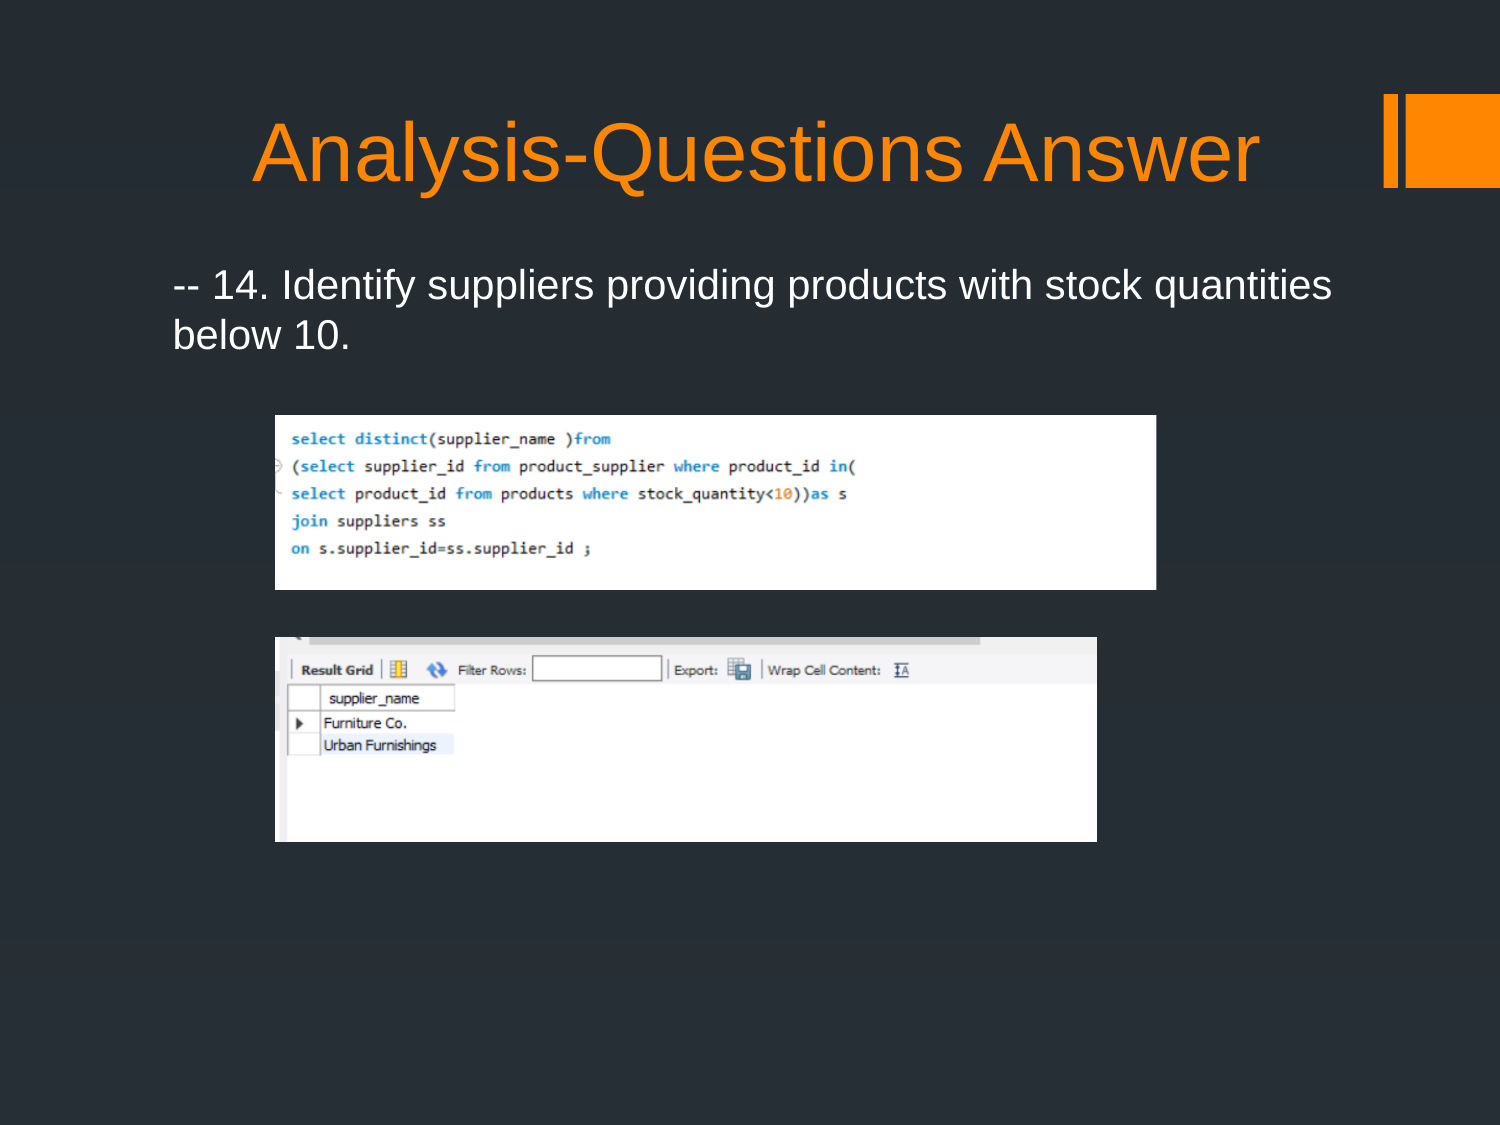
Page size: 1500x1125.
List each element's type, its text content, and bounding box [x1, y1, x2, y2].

picture [274, 414, 1157, 591]
picture [274, 636, 1098, 842]
title Analysis-Questions Answer [237, 75, 1325, 206]
list -- 14. Identify suppliers providing products with stock quantities below 10. [150, 249, 1425, 409]
